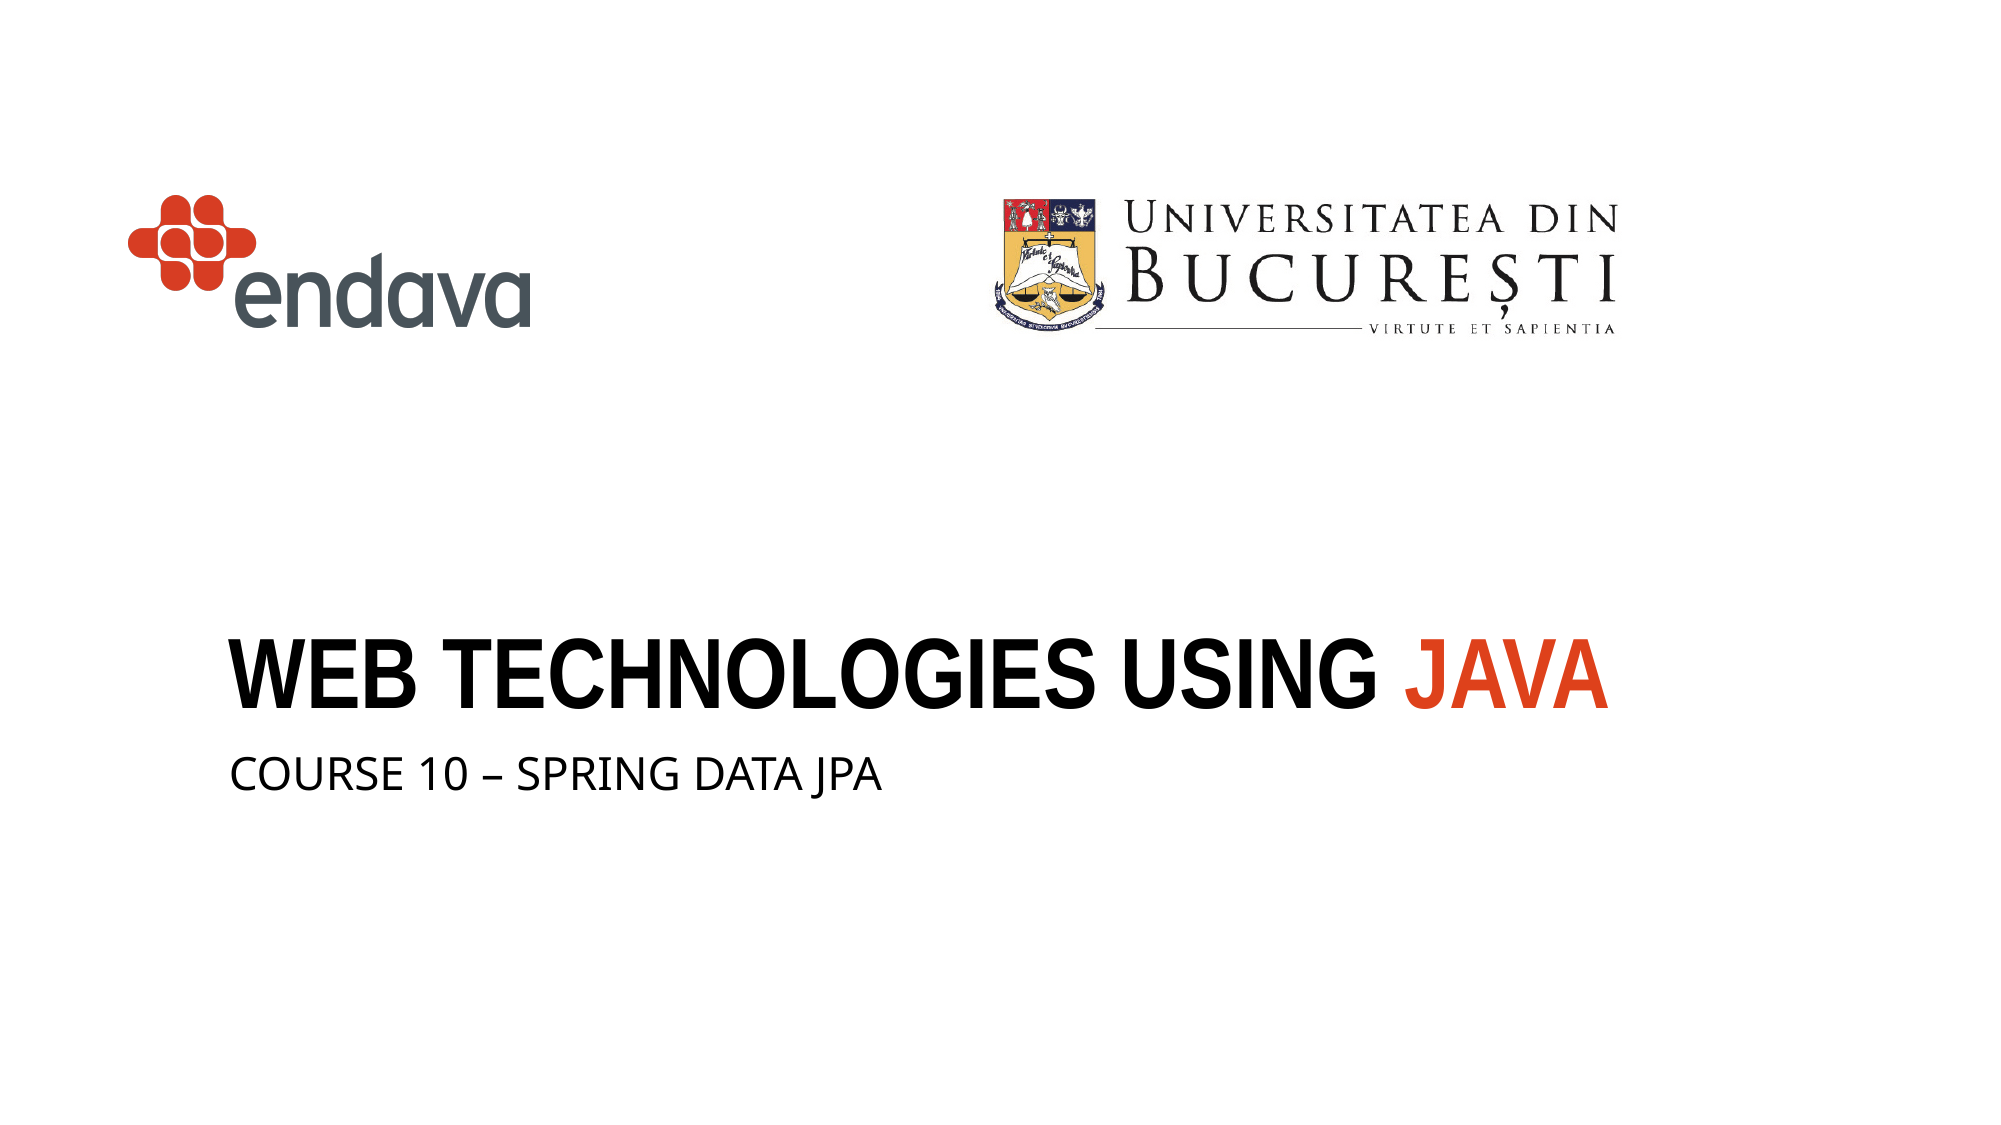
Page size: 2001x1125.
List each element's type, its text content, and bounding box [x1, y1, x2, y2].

list Course 10 – spring data jpa [228, 743, 1419, 915]
title Web technologies using java [228, 558, 1637, 733]
picture [978, 176, 1637, 353]
picture [128, 195, 530, 328]
